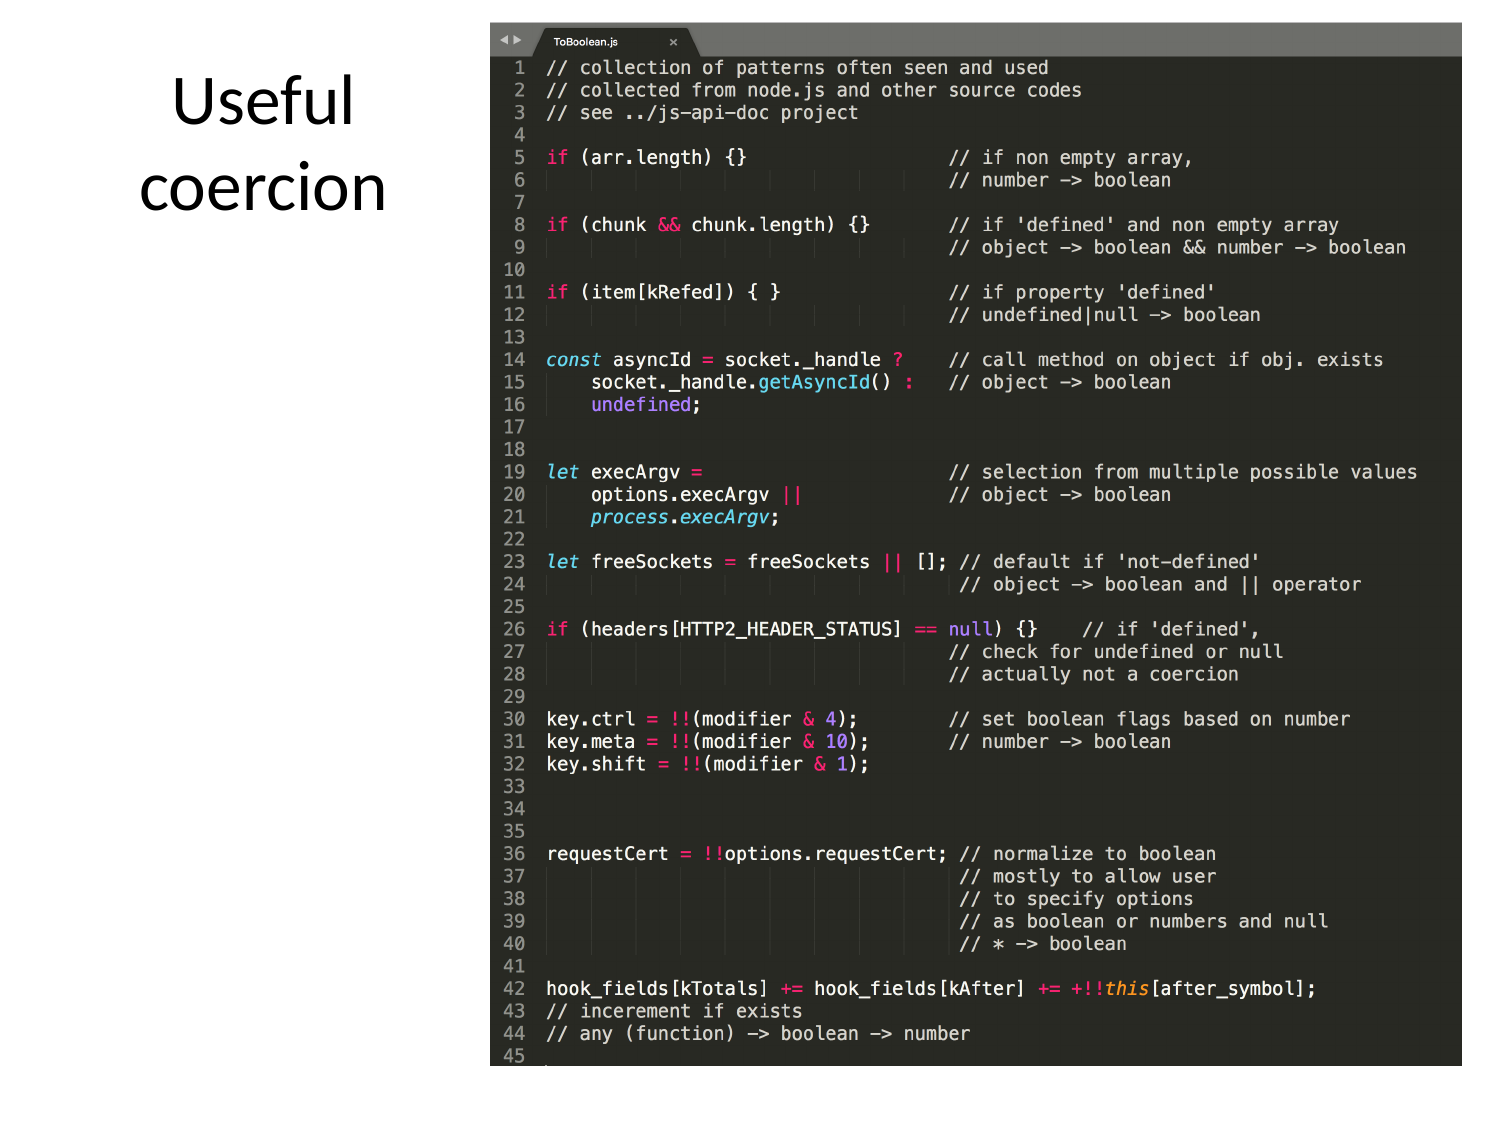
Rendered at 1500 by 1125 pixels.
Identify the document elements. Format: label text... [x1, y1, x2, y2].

title Useful coercion [75, 45, 453, 233]
picture [490, 22, 1462, 1067]
